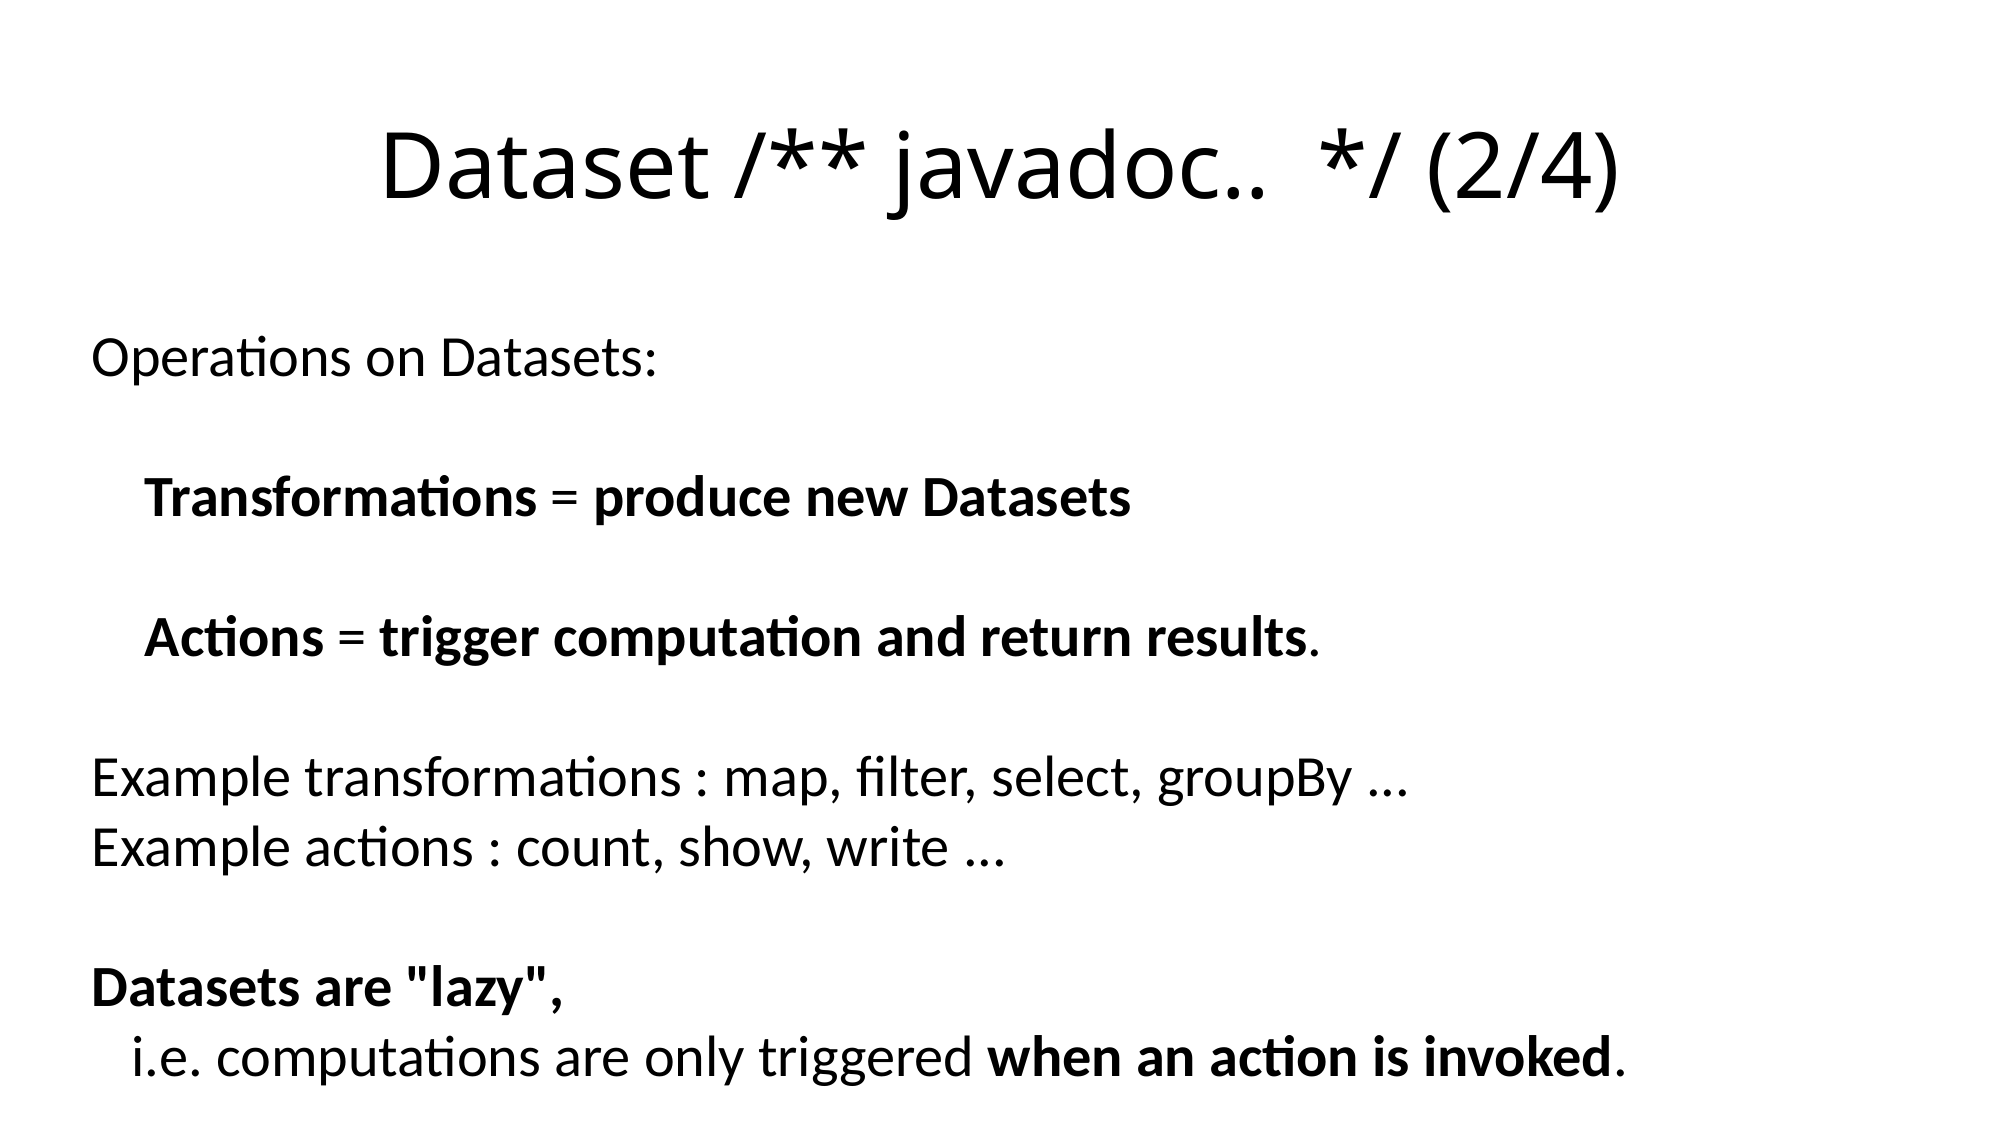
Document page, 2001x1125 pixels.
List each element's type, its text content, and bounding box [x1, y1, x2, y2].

text_box Operations on Datasets: Transformations = produce new Datasets Actions = trigger computation and return results. Example transformations : map, filter, select, groupBy ... Example actions : count, show, write ... Datasets are "lazy", i.e. computations are only triggered when an action is invoked. [77, 310, 1921, 1096]
title Dataset /** javadoc.. */ (2/4) [137, 59, 1863, 278]
